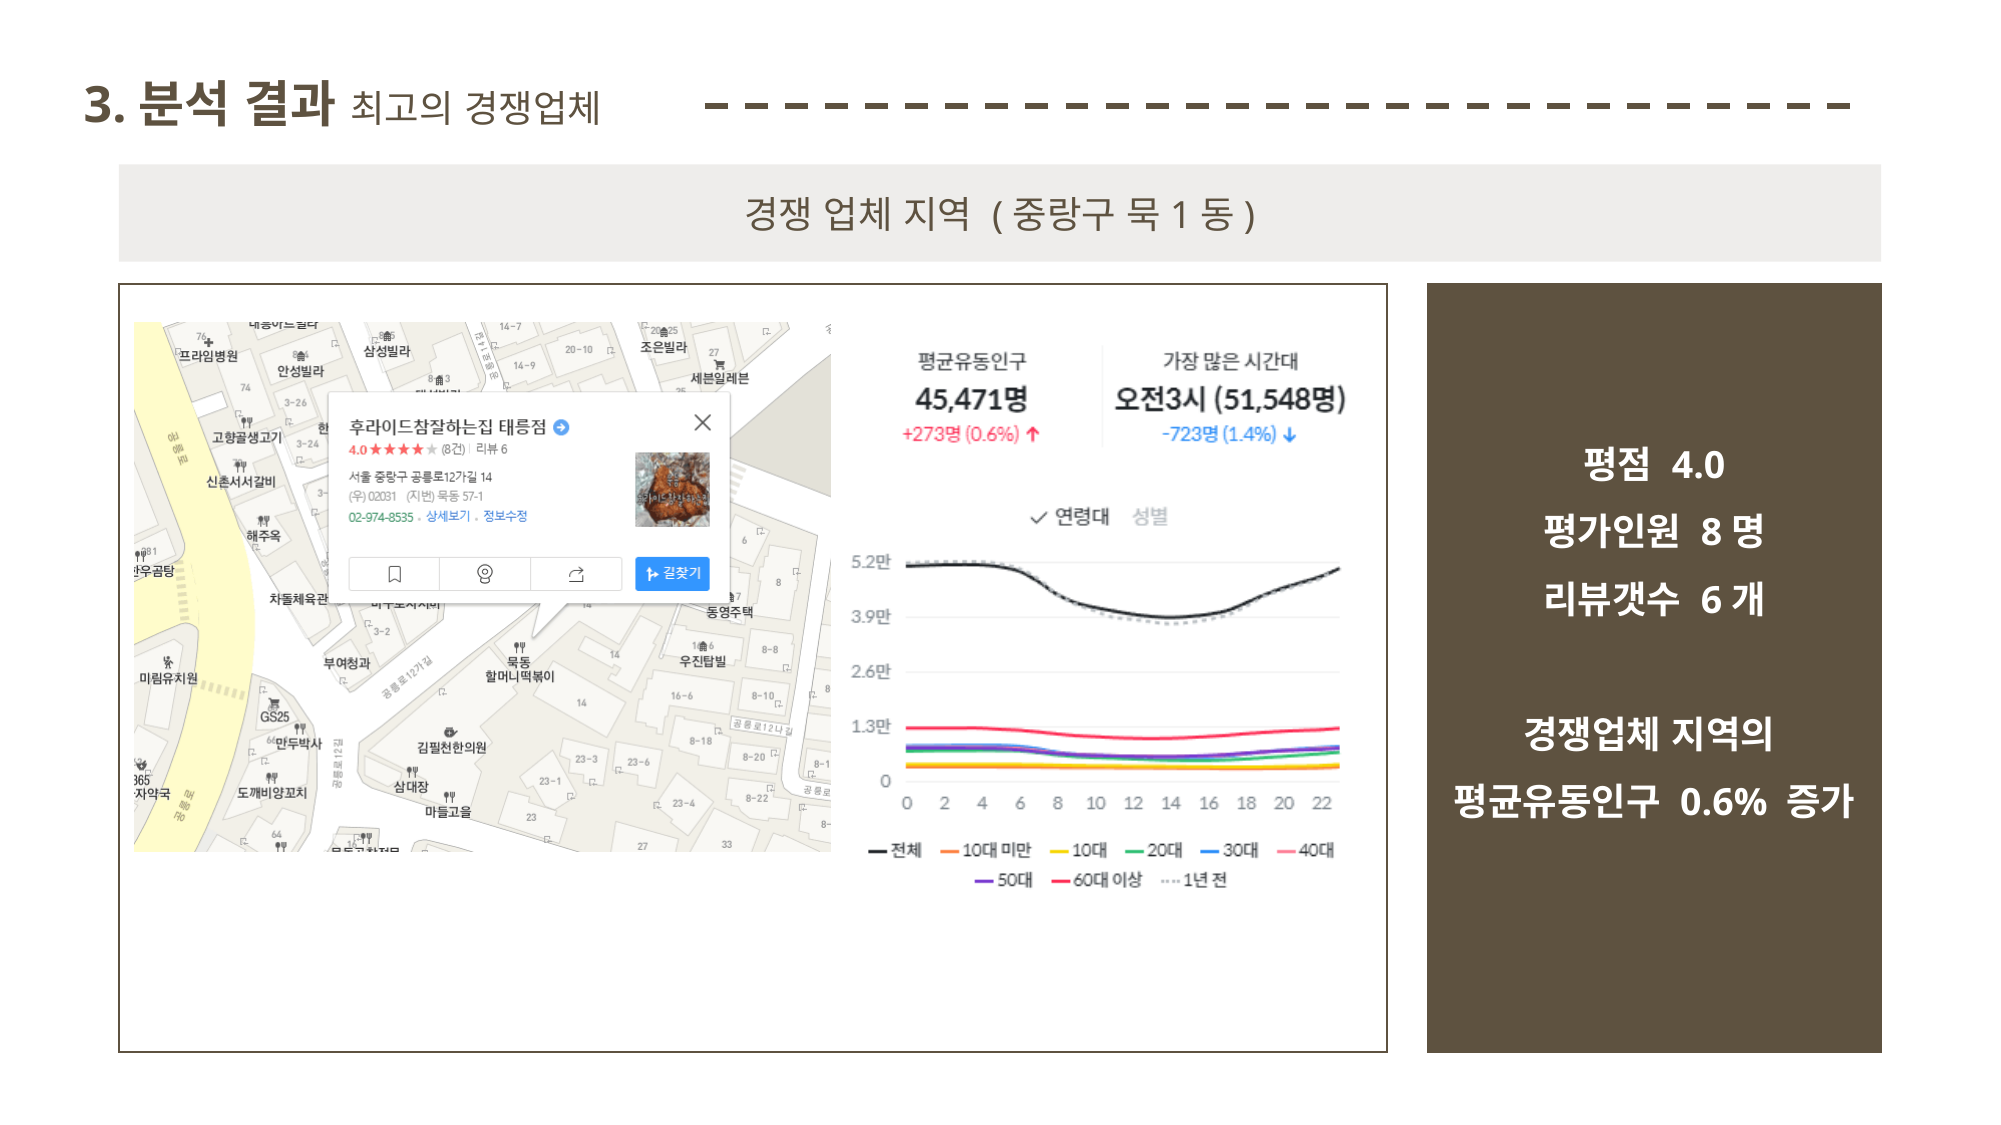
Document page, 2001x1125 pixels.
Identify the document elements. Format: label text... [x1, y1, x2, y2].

text_box [1427, 831, 1882, 1053]
text_box [118, 163, 1882, 263]
text_box 평점 4.0 평가인원 8명 리뷰갯수 6개 경쟁업체 지역의 평균유동인구 0.6% 증가 [1415, 410, 1895, 831]
text_box [1427, 283, 1882, 410]
text_box 경쟁 업체 지역 (중랑구 묵1동) [729, 183, 1270, 244]
text_box 3.분석 결과 최고의 경쟁업체 [68, 47, 705, 165]
picture [134, 319, 1376, 902]
text_box [118, 283, 1388, 1053]
